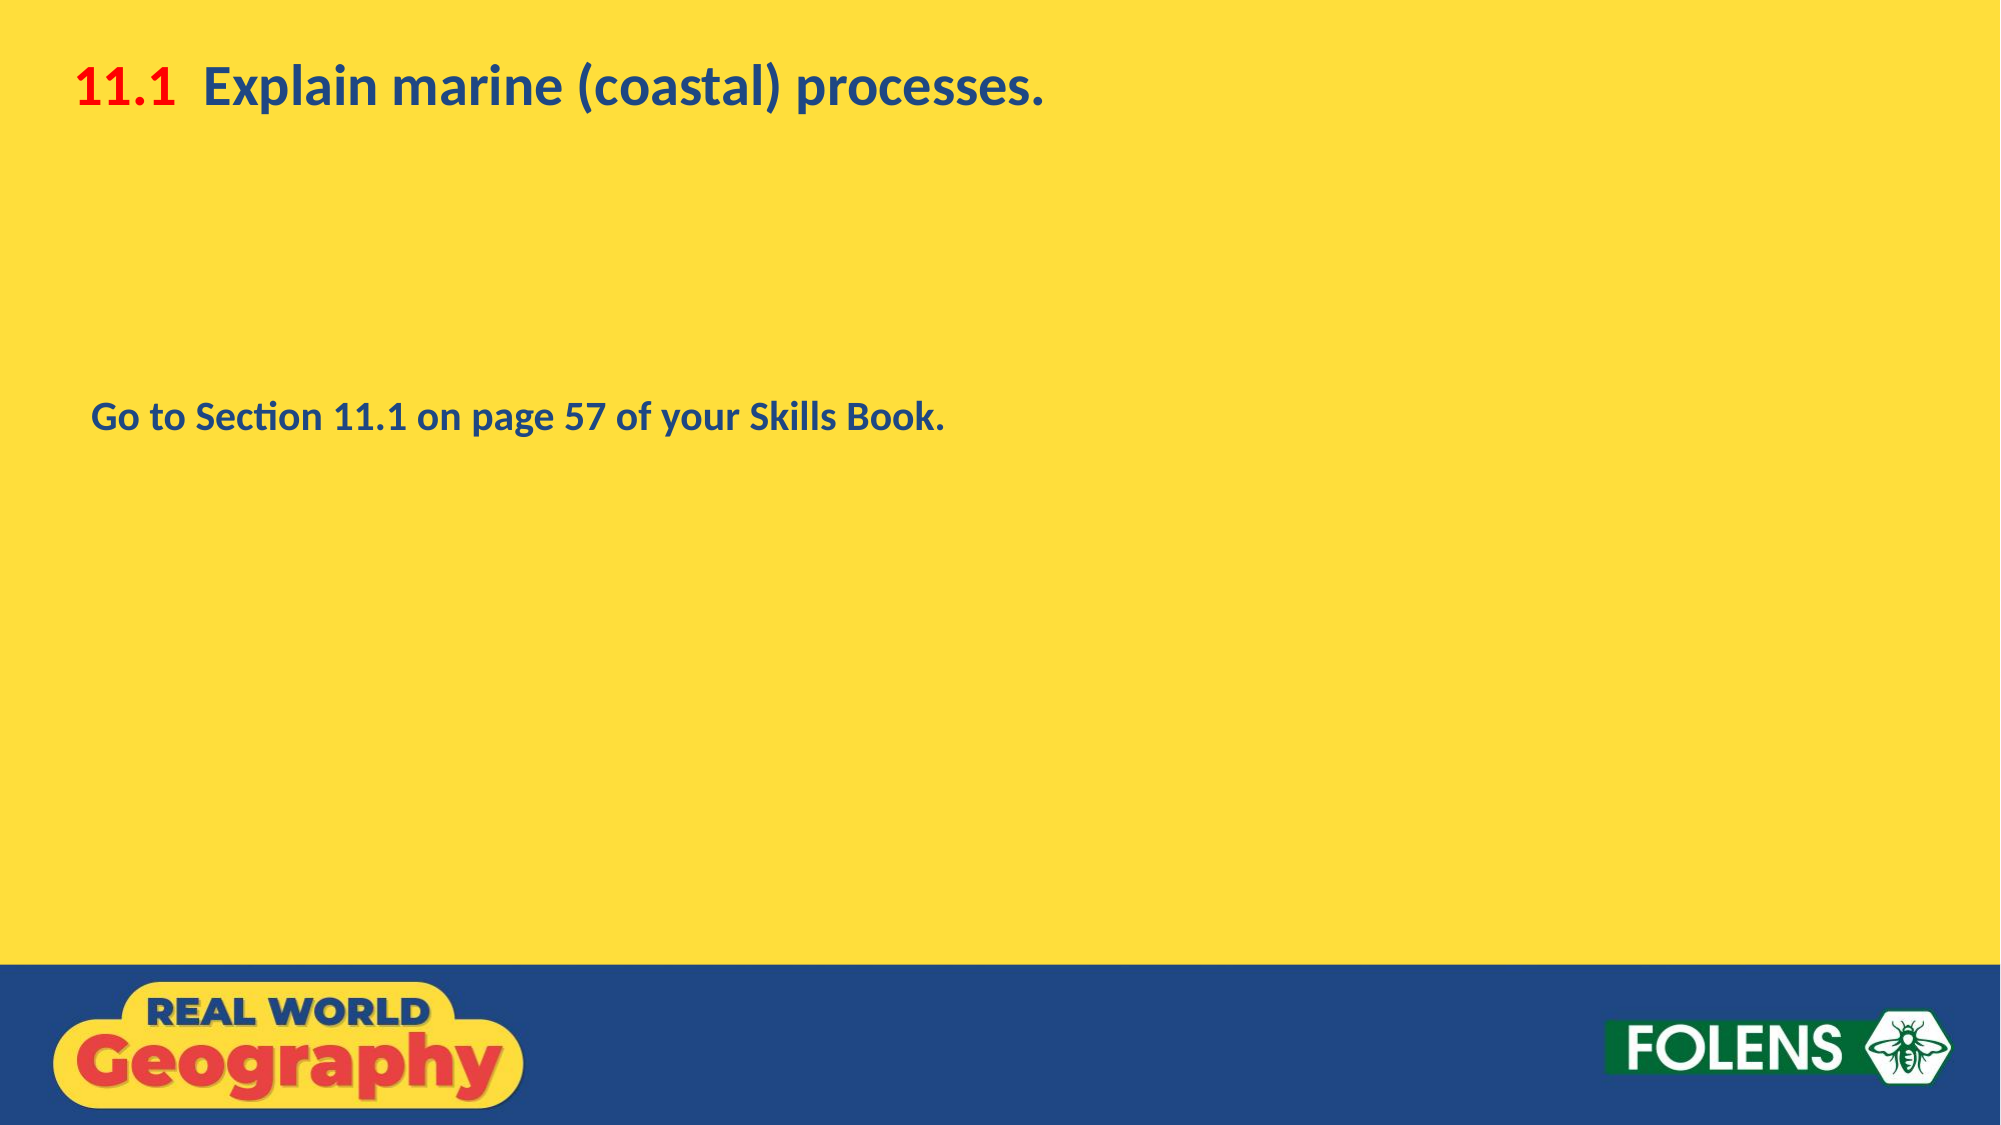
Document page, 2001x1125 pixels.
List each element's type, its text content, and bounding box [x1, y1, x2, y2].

text_box [0, 0, 2000, 965]
picture [0, 0, 2001, 1125]
text_box 11.1 Explain marine (coastal) processes. [58, 40, 1074, 125]
text_box Go to Section 11.1 on page 57 of your Skills Book. [75, 381, 1801, 483]
